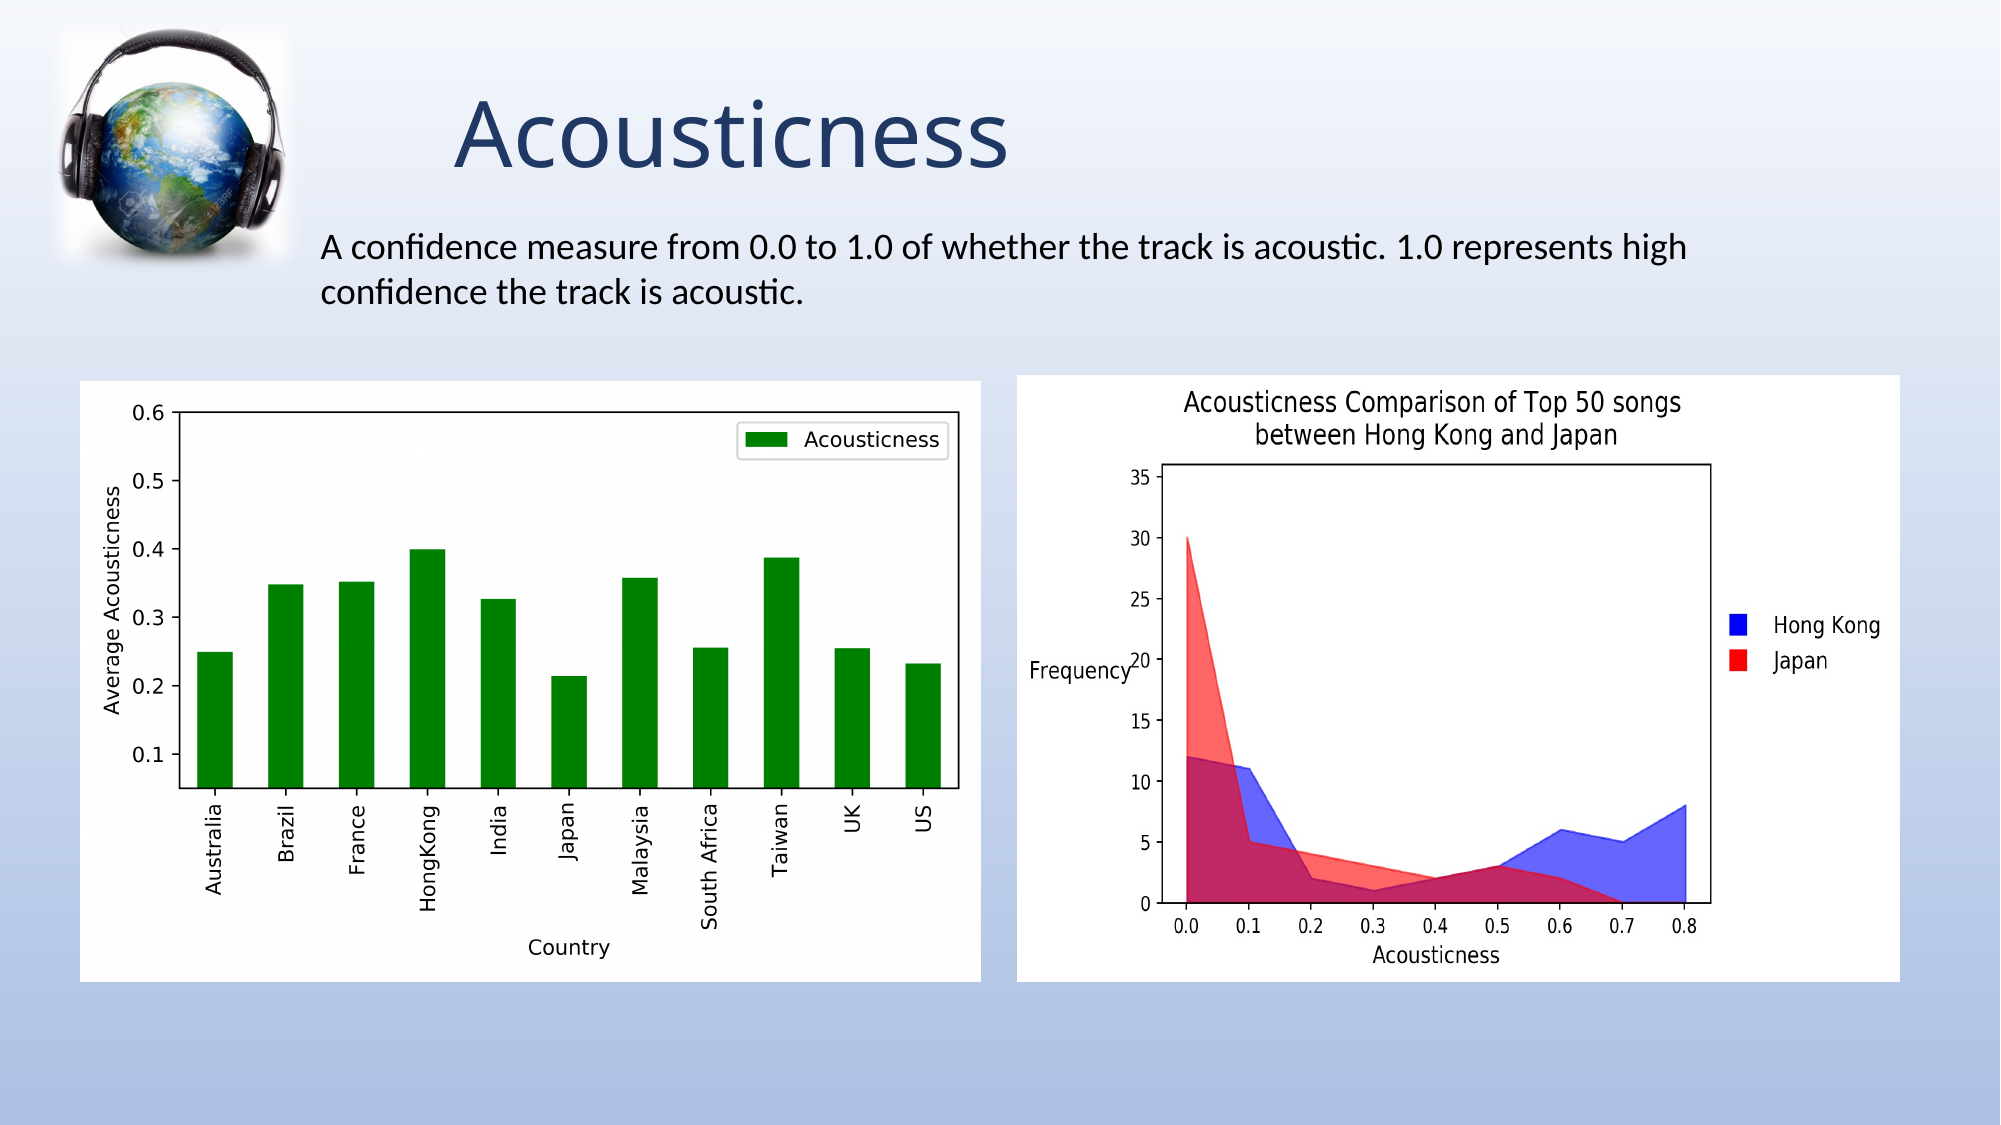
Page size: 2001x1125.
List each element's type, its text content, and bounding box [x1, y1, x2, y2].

title Acousticness [439, 55, 1327, 214]
picture [42, 11, 306, 276]
text_box A confidence measure from 0.0 to 1.0 of whether the track is acoustic. 1.0 represents high confidence the track is acoustic. [305, 214, 1834, 320]
picture [1017, 375, 1900, 982]
list [137, 275, 1863, 1114]
picture [79, 381, 981, 982]
